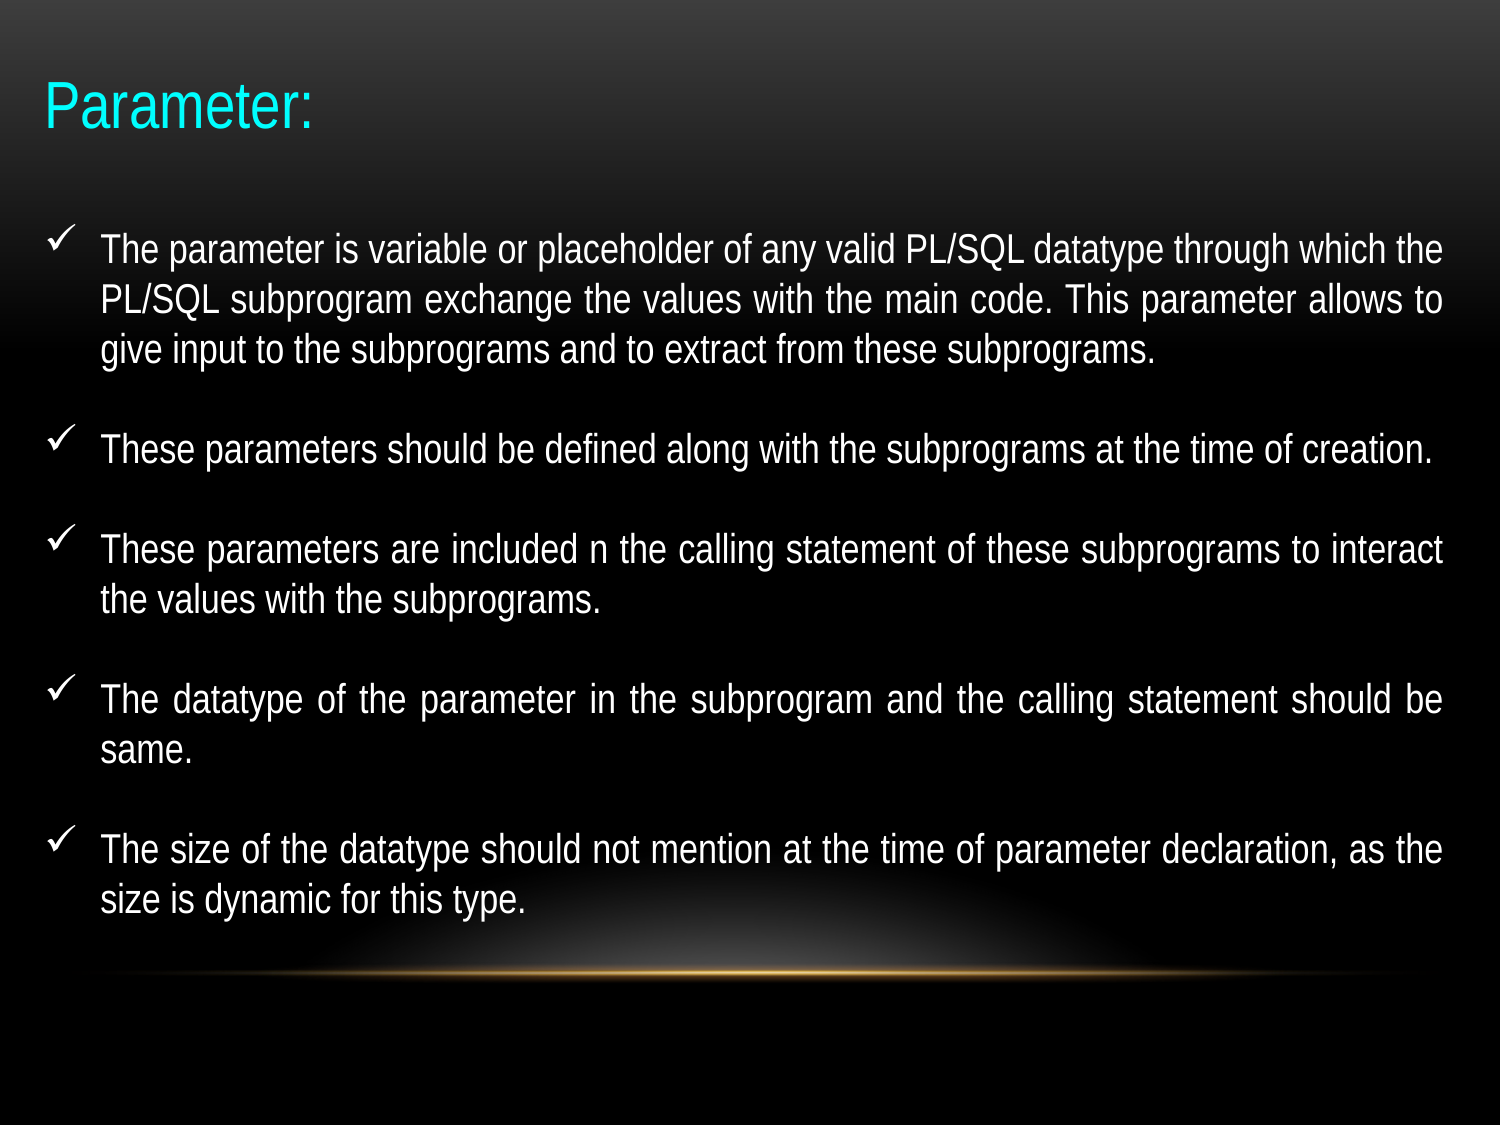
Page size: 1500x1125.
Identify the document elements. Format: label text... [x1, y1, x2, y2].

picture [0, 0, 1500, 1125]
text_box Parameter: The parameter is variable or placeholder of any valid PL/SQL datatype through which the PL/SQL subprogram exchange the values with the main code. This parameter allows to give input to the subprograms and to extract from these subprograms. These parameters should be defined along with the subprograms at the time of creation. These parameters are included n the calling statement of these subprograms to interact the values with the subprograms. The datatype of the parameter in the subprogram and the calling statement should be same. The size of the datatype should not mention at the time of parameter declaration, as the size is dynamic for this type. [29, 54, 1459, 930]
